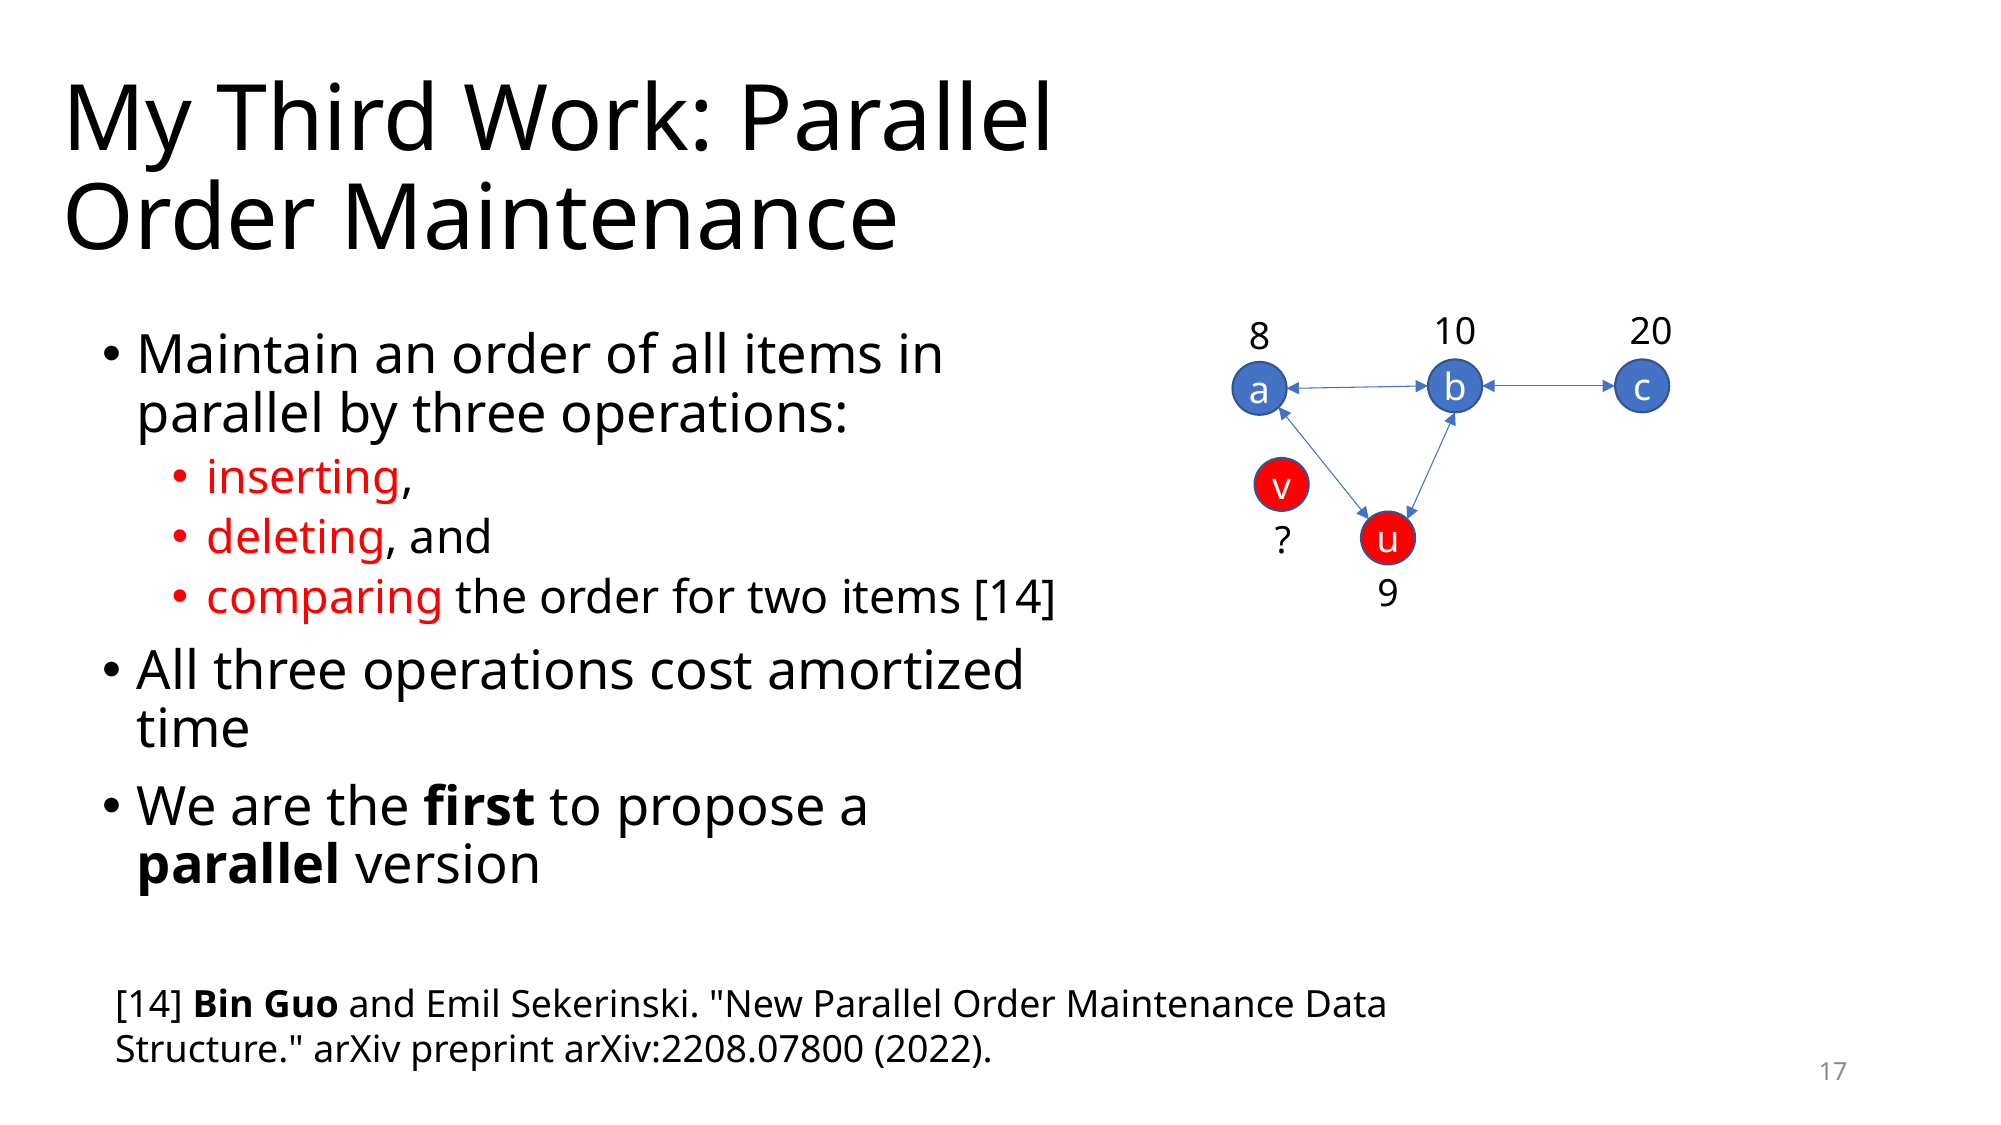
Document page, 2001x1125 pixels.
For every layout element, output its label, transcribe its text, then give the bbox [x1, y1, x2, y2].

text_box c [1614, 360, 1671, 414]
text_box u [1359, 510, 1417, 561]
title My Third Work: Parallel Order Maintenance [47, 59, 1087, 281]
text_box a [1231, 365, 1288, 416]
text_box 10 [1383, 299, 1526, 360]
text_box [14] Bin Guo and Emil Sekerinski. "New Parallel Order Maintenance Data Structure." arXiv preprint arXiv:2208.07800 (2022). [100, 972, 1836, 1077]
text_box ? [1211, 508, 1354, 568]
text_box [1278, 407, 1369, 520]
text_box 9 [1317, 561, 1460, 622]
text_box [1286, 385, 1428, 389]
text_box v [1253, 457, 1278, 508]
text_box b [1427, 360, 1484, 414]
text_box 20 [1591, 299, 1711, 360]
text_box 8 [1216, 304, 1303, 365]
slide_number 17 [1412, 1042, 1863, 1103]
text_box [1407, 412, 1456, 520]
